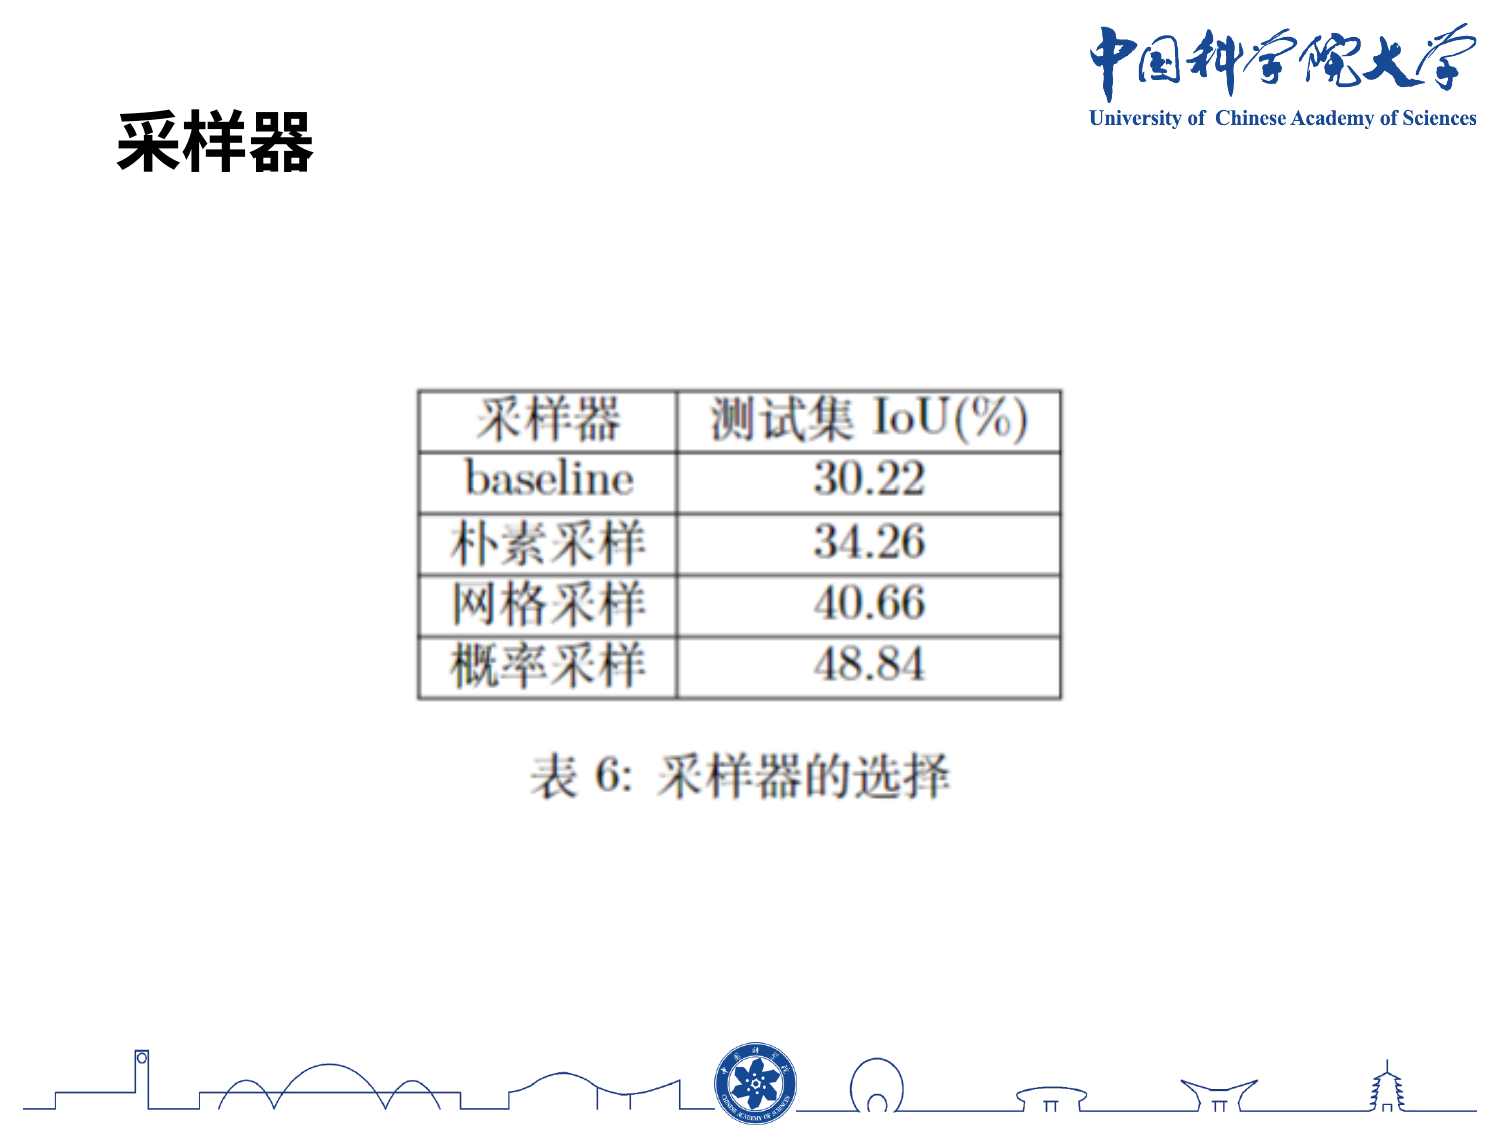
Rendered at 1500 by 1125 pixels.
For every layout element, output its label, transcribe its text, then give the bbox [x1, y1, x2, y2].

picture [23, 1039, 1477, 1125]
picture [1078, 23, 1477, 129]
text_box 采样器 [100, 101, 716, 178]
picture [313, 349, 1187, 835]
